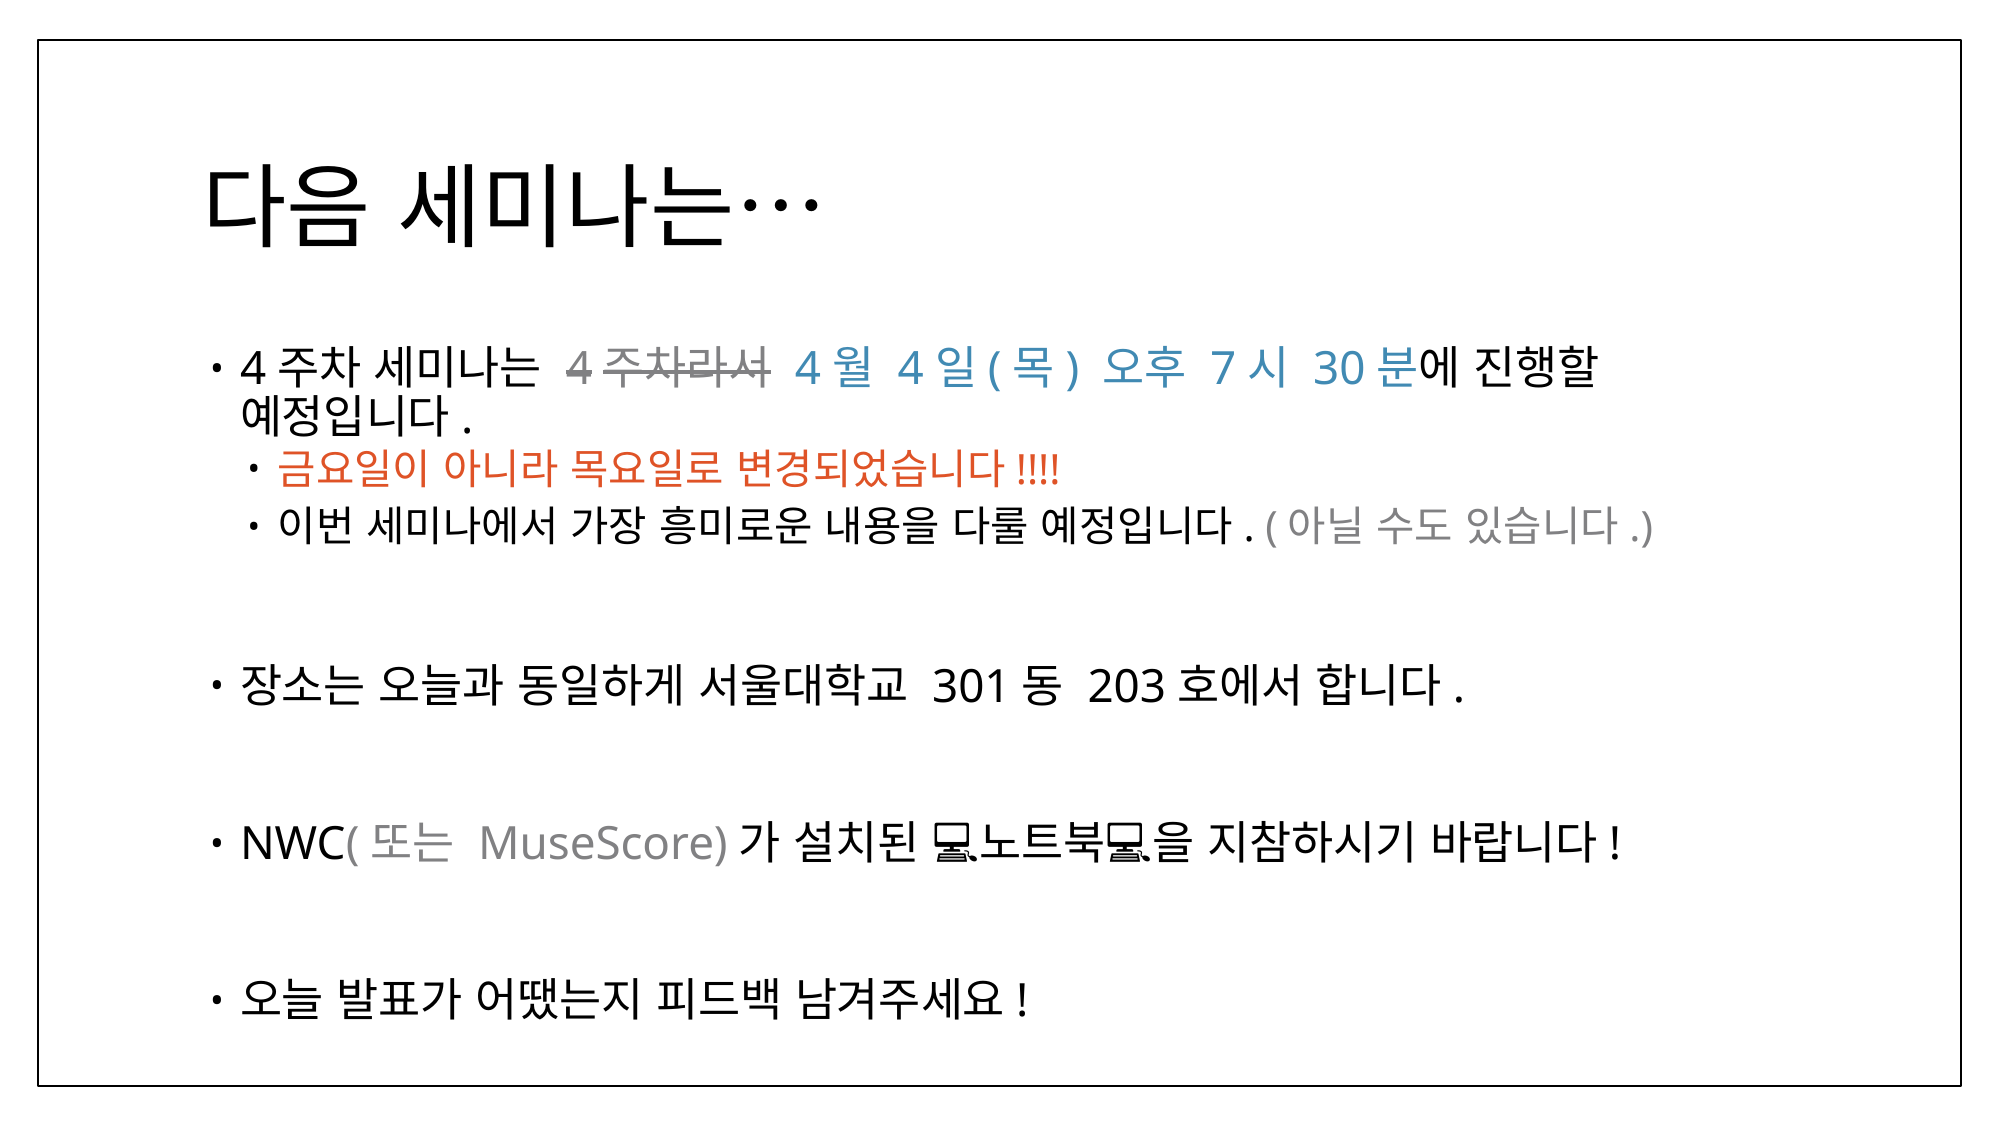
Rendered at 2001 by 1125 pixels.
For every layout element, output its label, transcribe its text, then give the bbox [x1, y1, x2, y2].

title 다음 세미나는… [187, 99, 1808, 323]
list 4주차 세미나는 4주차라서 4월 4일(목) 오후 7시 30분에 진행할 예정입니다. 금요일이 아니라 목요일로 변경되었습니다!!!! 이번 세미나에서 가장 흥미로운 내용을 다룰 예정입니다. (아닐 수도 있습니다.) 장소는 오늘과 동일하게 서울대학교 301동 203호에서 합니다. NWC(또는 MuseScore)가 설치된 💻노트북💻을 지참하시기 바랍니다! 오늘 발표가 어땠는지 피드백 남겨주세요! [187, 337, 1808, 1057]
